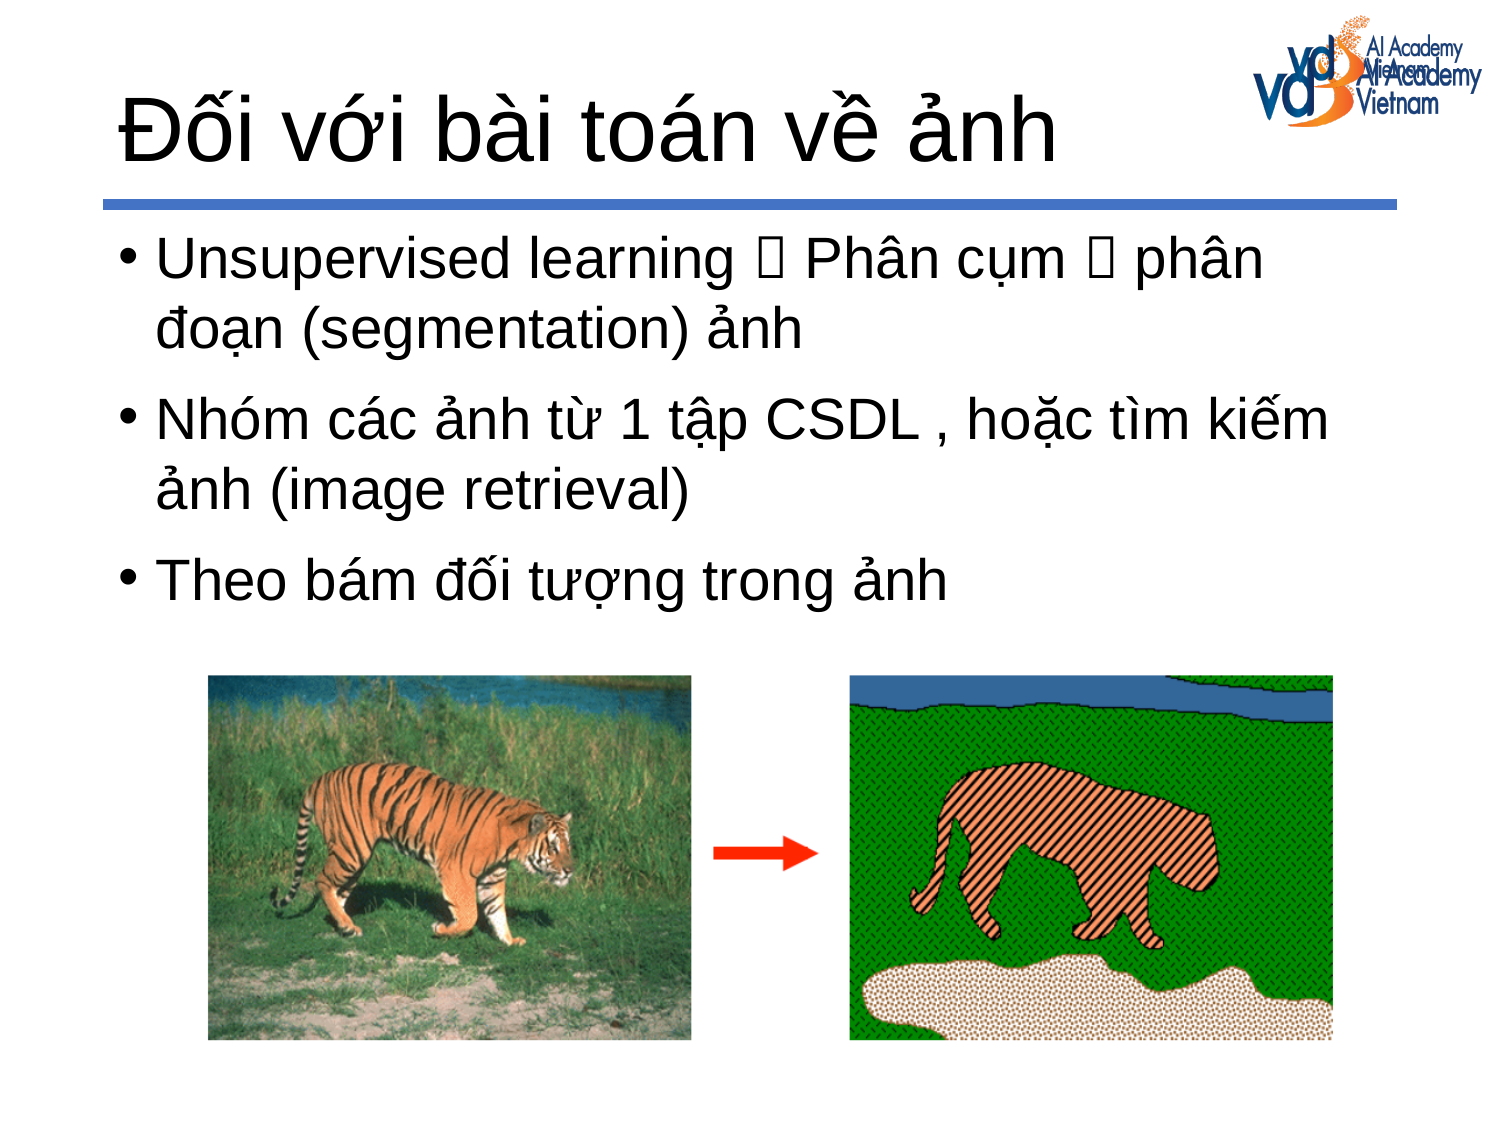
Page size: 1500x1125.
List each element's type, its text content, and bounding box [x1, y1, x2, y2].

picture [1253, 15, 1482, 127]
picture [87, 637, 1439, 1066]
list Unsupervised learning  Phân cụm  phân đoạn (segmentation) ảnh Nhóm các ảnh từ 1 tập CSDL , hoặc tìm kiếm ảnh (image retrieval) Theo bám đối tượng trong ảnh [103, 212, 1397, 637]
title Đối với bài toán về ảnh [103, 59, 1397, 204]
